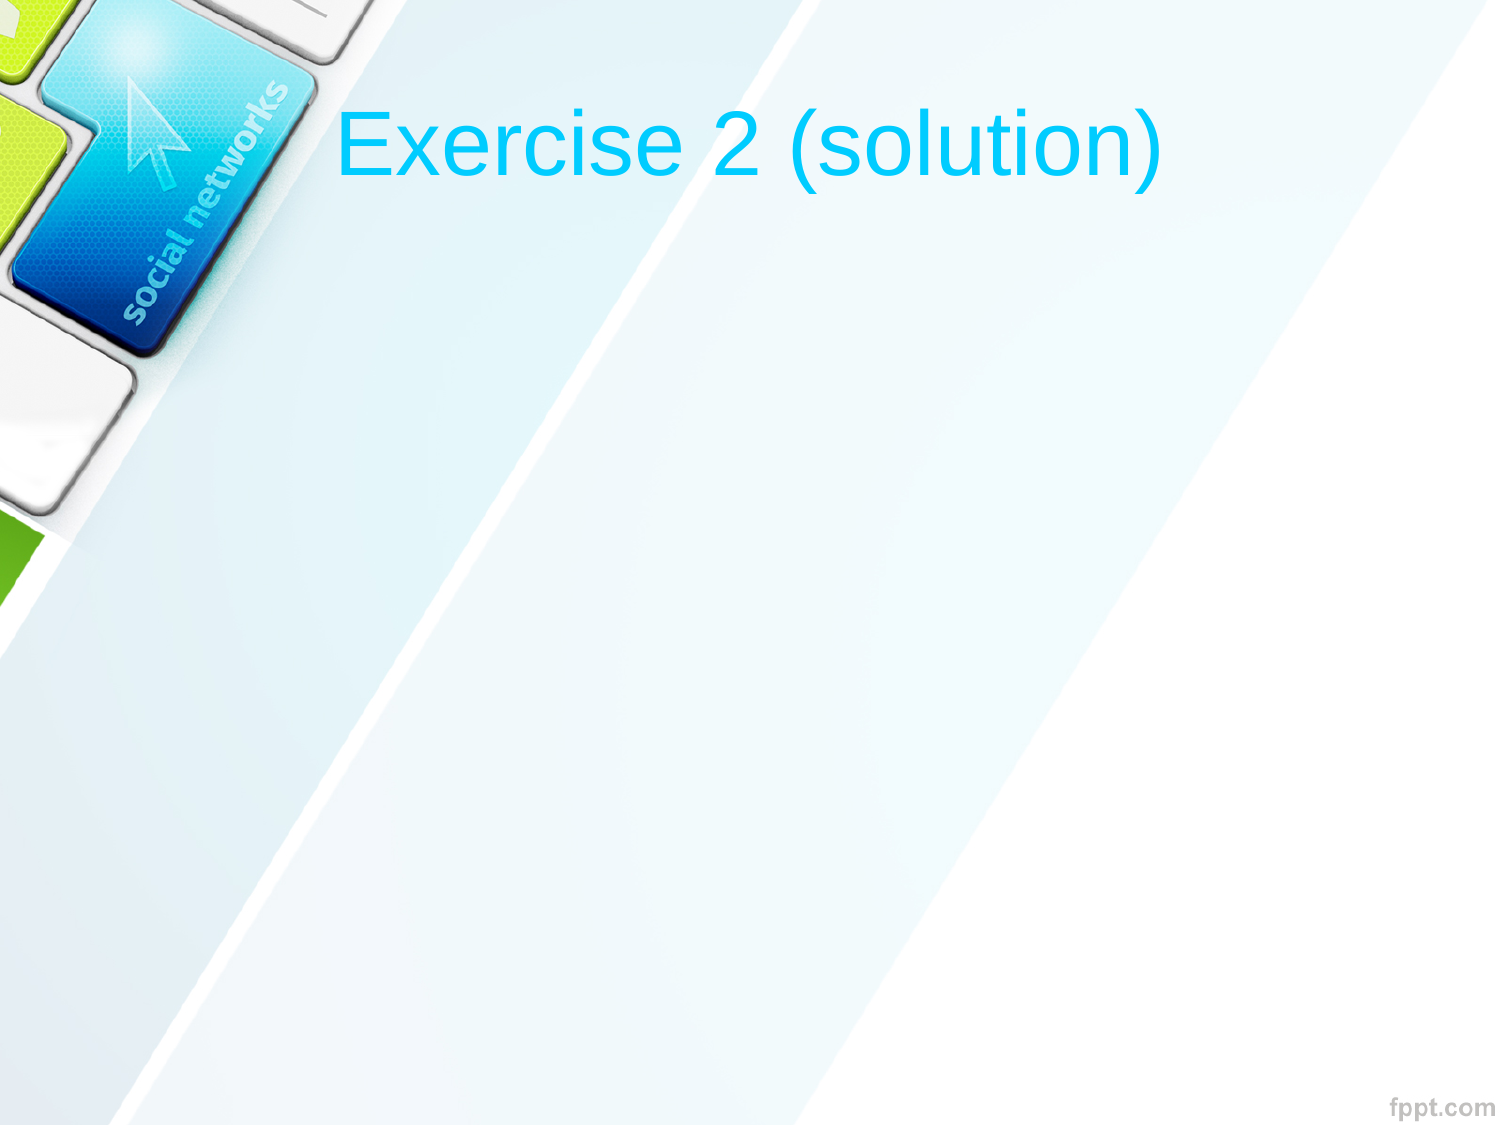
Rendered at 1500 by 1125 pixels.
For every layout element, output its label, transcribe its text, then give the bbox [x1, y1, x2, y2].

picture [0, 0, 1500, 1125]
text_box Exercise 2 (solution) [75, 44, 1425, 233]
